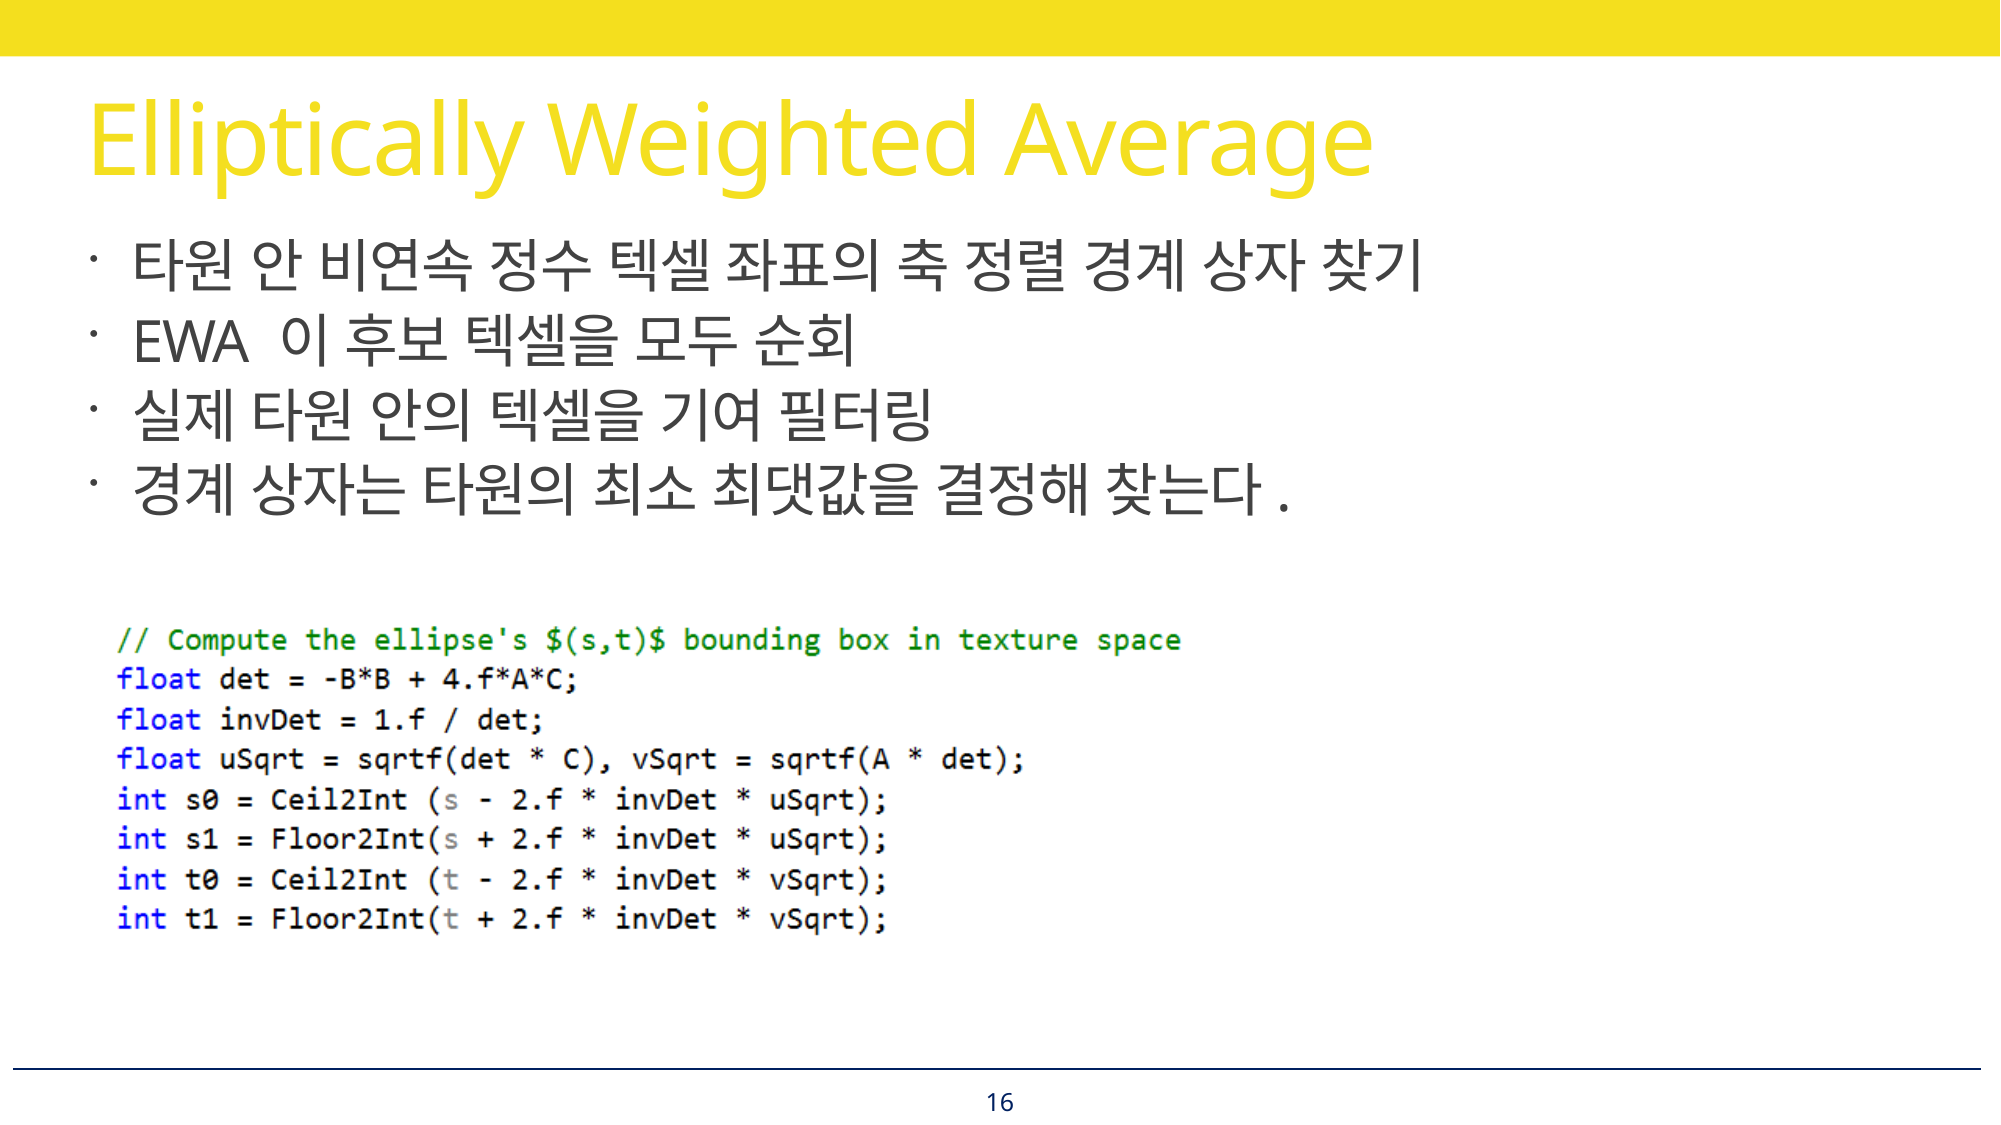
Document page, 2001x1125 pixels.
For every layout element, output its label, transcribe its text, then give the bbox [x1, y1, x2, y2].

picture [84, 614, 1219, 962]
slide_number 16 [916, 1078, 1084, 1125]
list 타원 안 비연속 정수 텍셀 좌표의 축 정렬 경계 상자 찾기 EWA 이 후보 텍셀을 모두 순회 실제 타원 안의 텍셀을 기여 필터링 경계 상자는 타원의 최소 최댓값을 결정해 찾는다. [85, 237, 1915, 1049]
title Elliptically Weighted Average [85, 89, 1915, 199]
